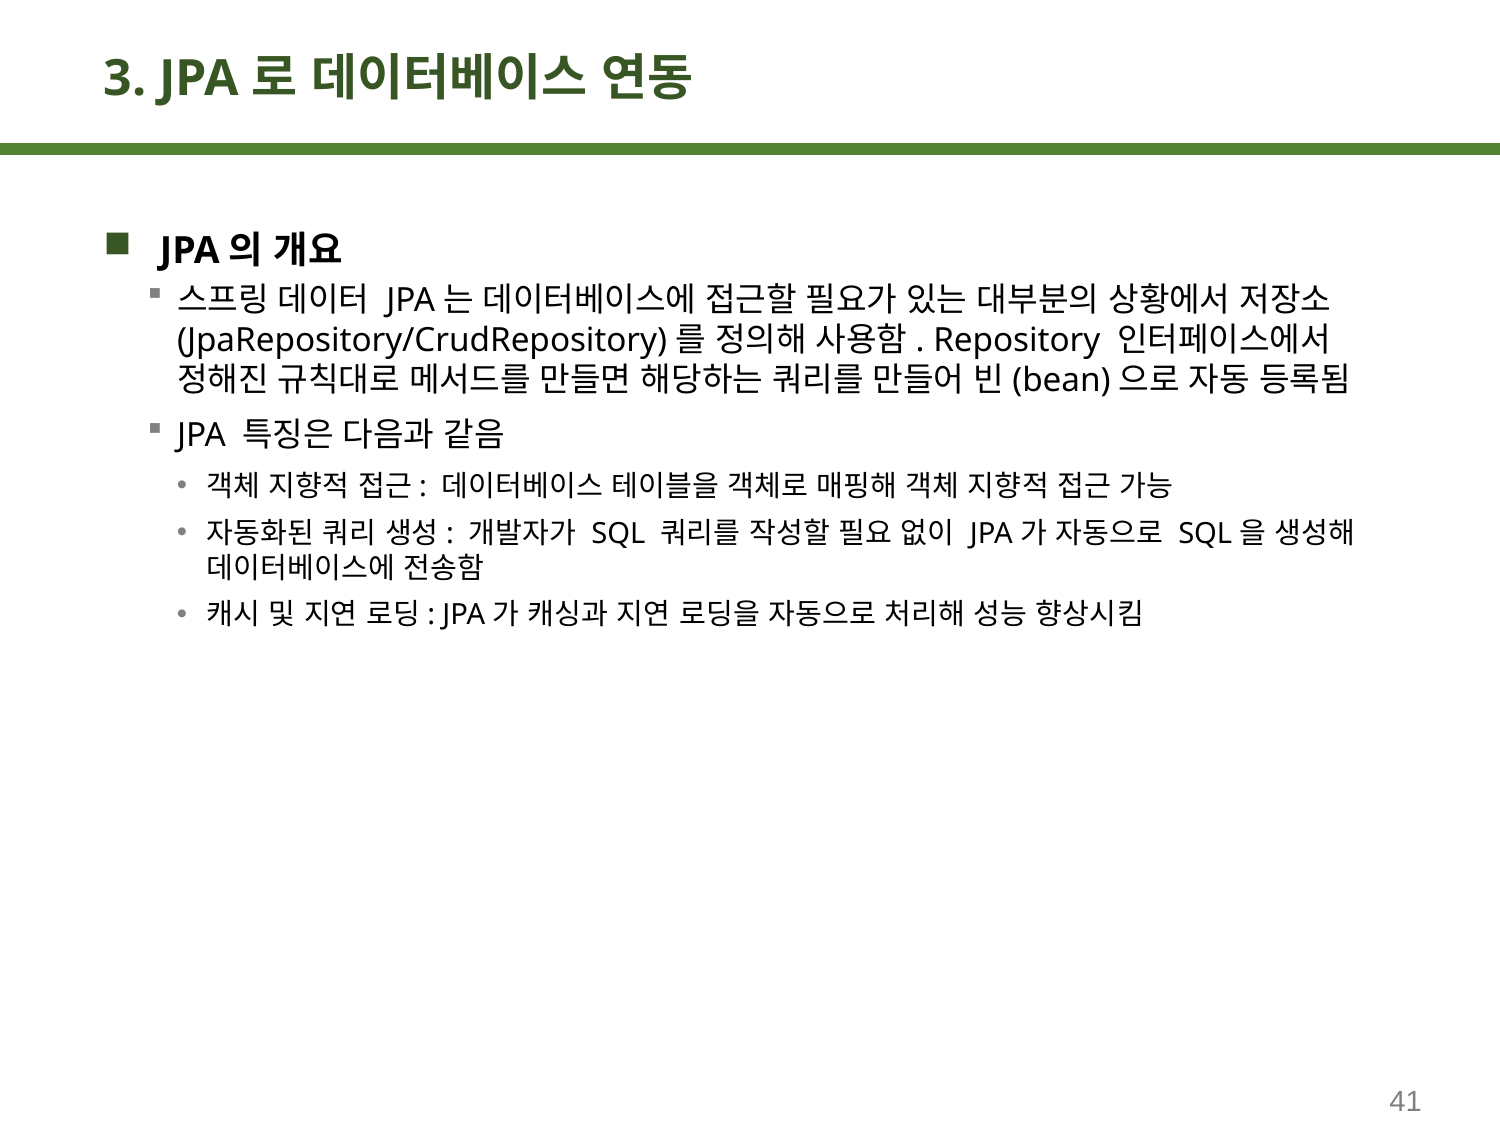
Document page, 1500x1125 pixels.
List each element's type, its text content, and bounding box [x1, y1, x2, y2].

list JPA의 개요 스프링 데이터 JPA는 데이터베이스에 접근할 필요가 있는 대부분의 상황에서 저장소(JpaRepository/CrudRepository)를 정의해 사용함. Repository 인터페이스에서 정해진 규칙대로 메서드를 만들면 해당하는 쿼리를 만들어 빈(bean)으로 자동 등록됨 JPA 특징은 다음과 같음 객체 지향적 접근: 데이터베이스 테이블을 객체로 매핑해 객체 지향적 접근 가능 자동화된 쿼리 생성: 개발자가 SQL 쿼리를 작성할 필요 없이 JPA가 자동으로 SQL을 생성해 데이터베이스에 전송함 캐시 및 지연 로딩: JPA가 캐싱과 지연 로딩을 자동으로 처리해 성능 향상시킴 [88, 196, 1436, 1083]
title 3. JPA로 데이터베이스 연동 [88, 30, 1436, 121]
